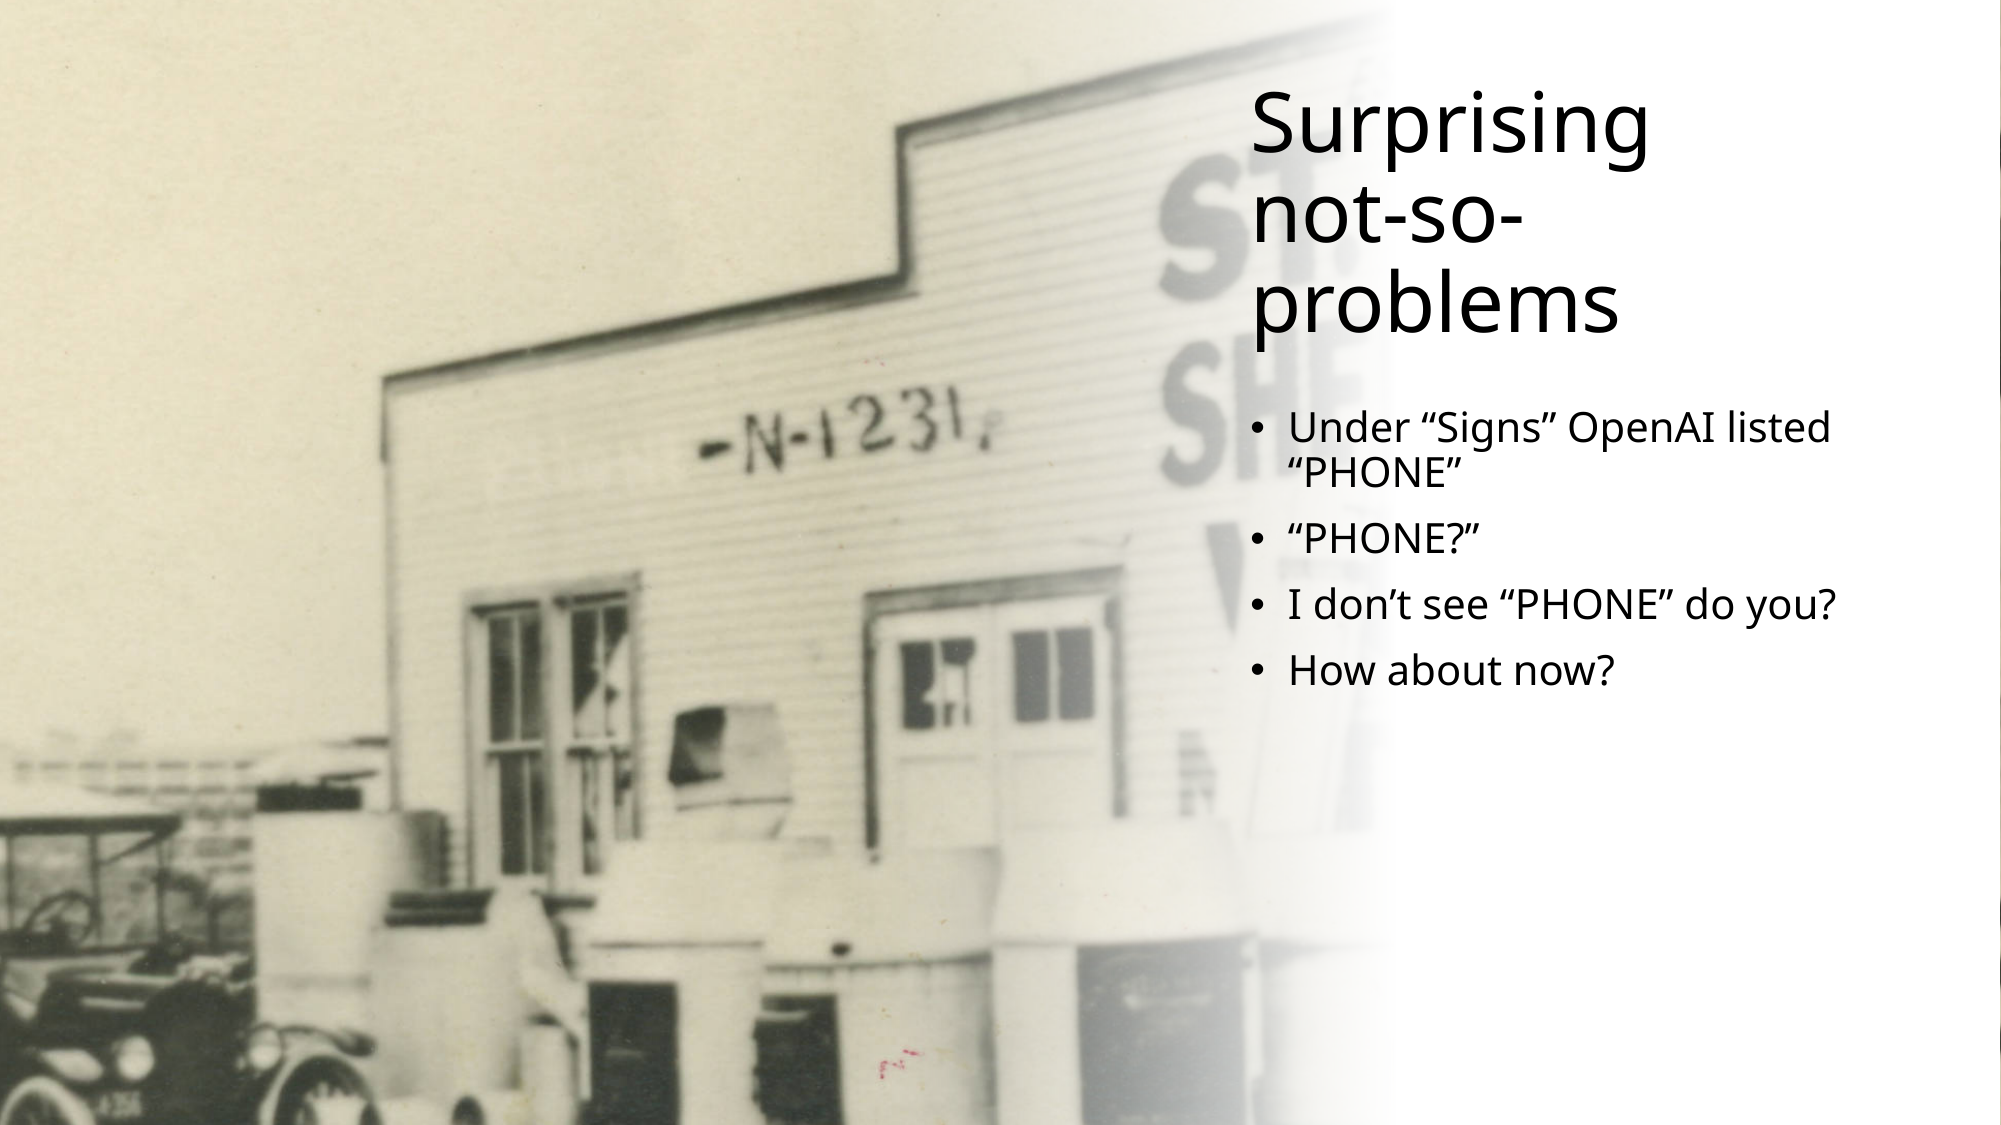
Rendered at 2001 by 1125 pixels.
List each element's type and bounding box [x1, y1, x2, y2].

list [0, 0, 2000, 1125]
